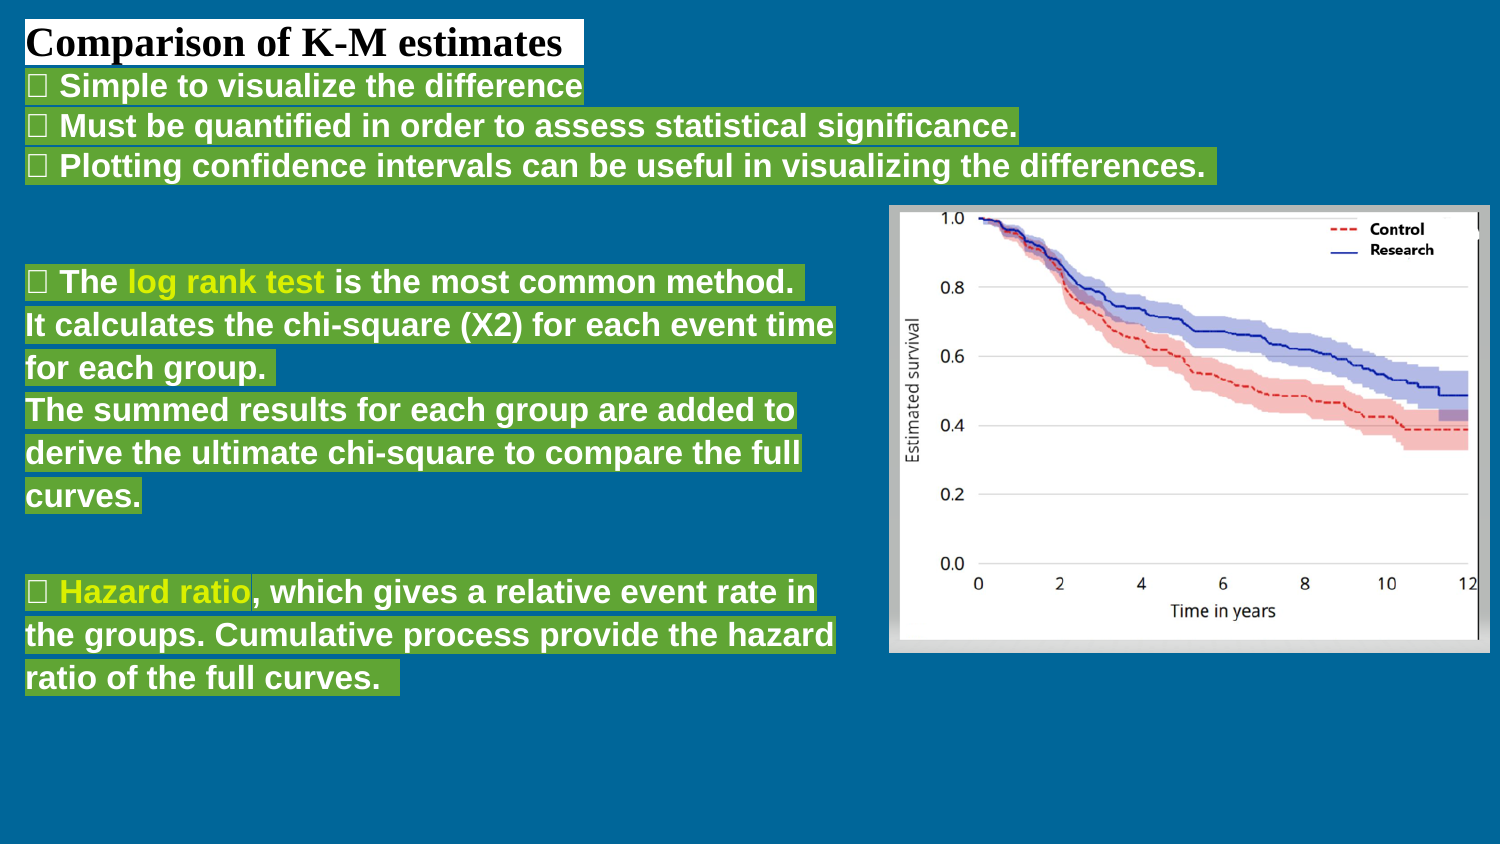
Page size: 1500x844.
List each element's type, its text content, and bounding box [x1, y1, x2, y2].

picture [890, 206, 1489, 652]
text_box  The log rank test is the most common method. It calculates the chi-square (X2) for each event time for each group. The summed results for each group are added to derive the ultimate chi-square to compare the full curves.  Hazard ratio, which gives a relative event rate in the groups. Cumulative process provide the hazard ratio of the full curves. [10, 242, 874, 711]
text_box Comparison of K-M estimates  Simple to visualize the difference  Must be quantified in order to assess statistical significance.  Plotting confidence intervals can be useful in visualizing the differences. [10, 0, 1319, 200]
